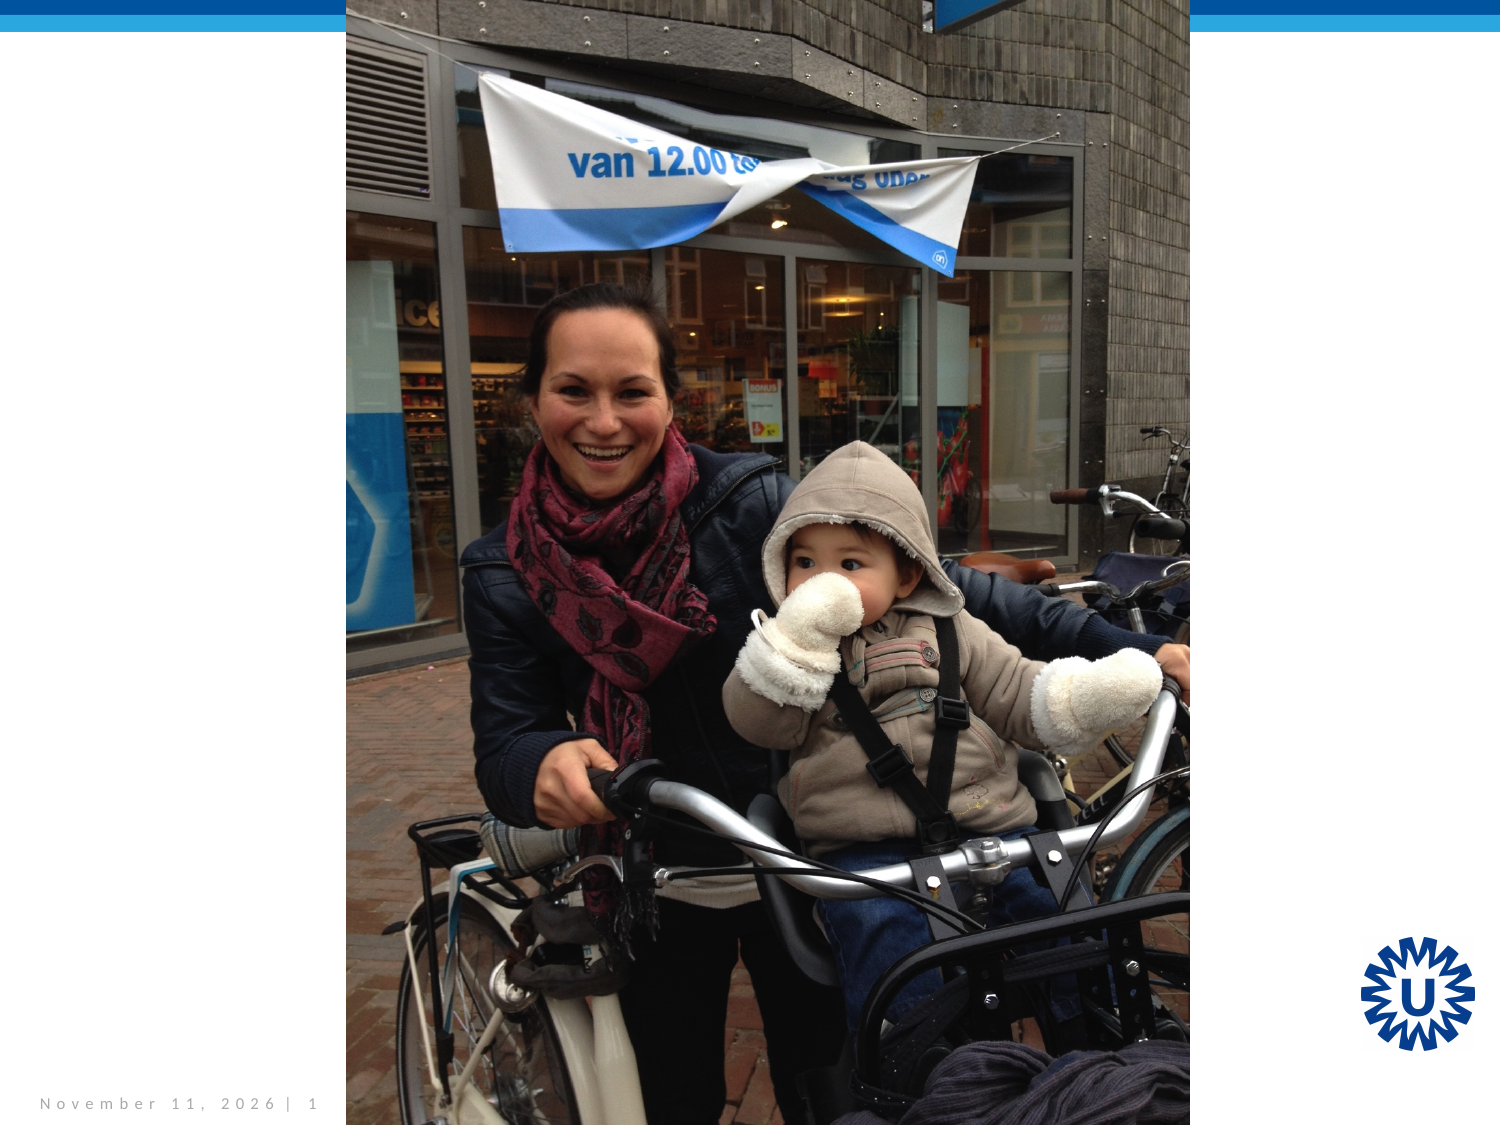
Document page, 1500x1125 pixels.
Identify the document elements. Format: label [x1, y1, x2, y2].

picture [1361, 937, 1475, 1051]
picture [0, 0, 1500, 1125]
slide_number [24, 1087, 340, 1118]
